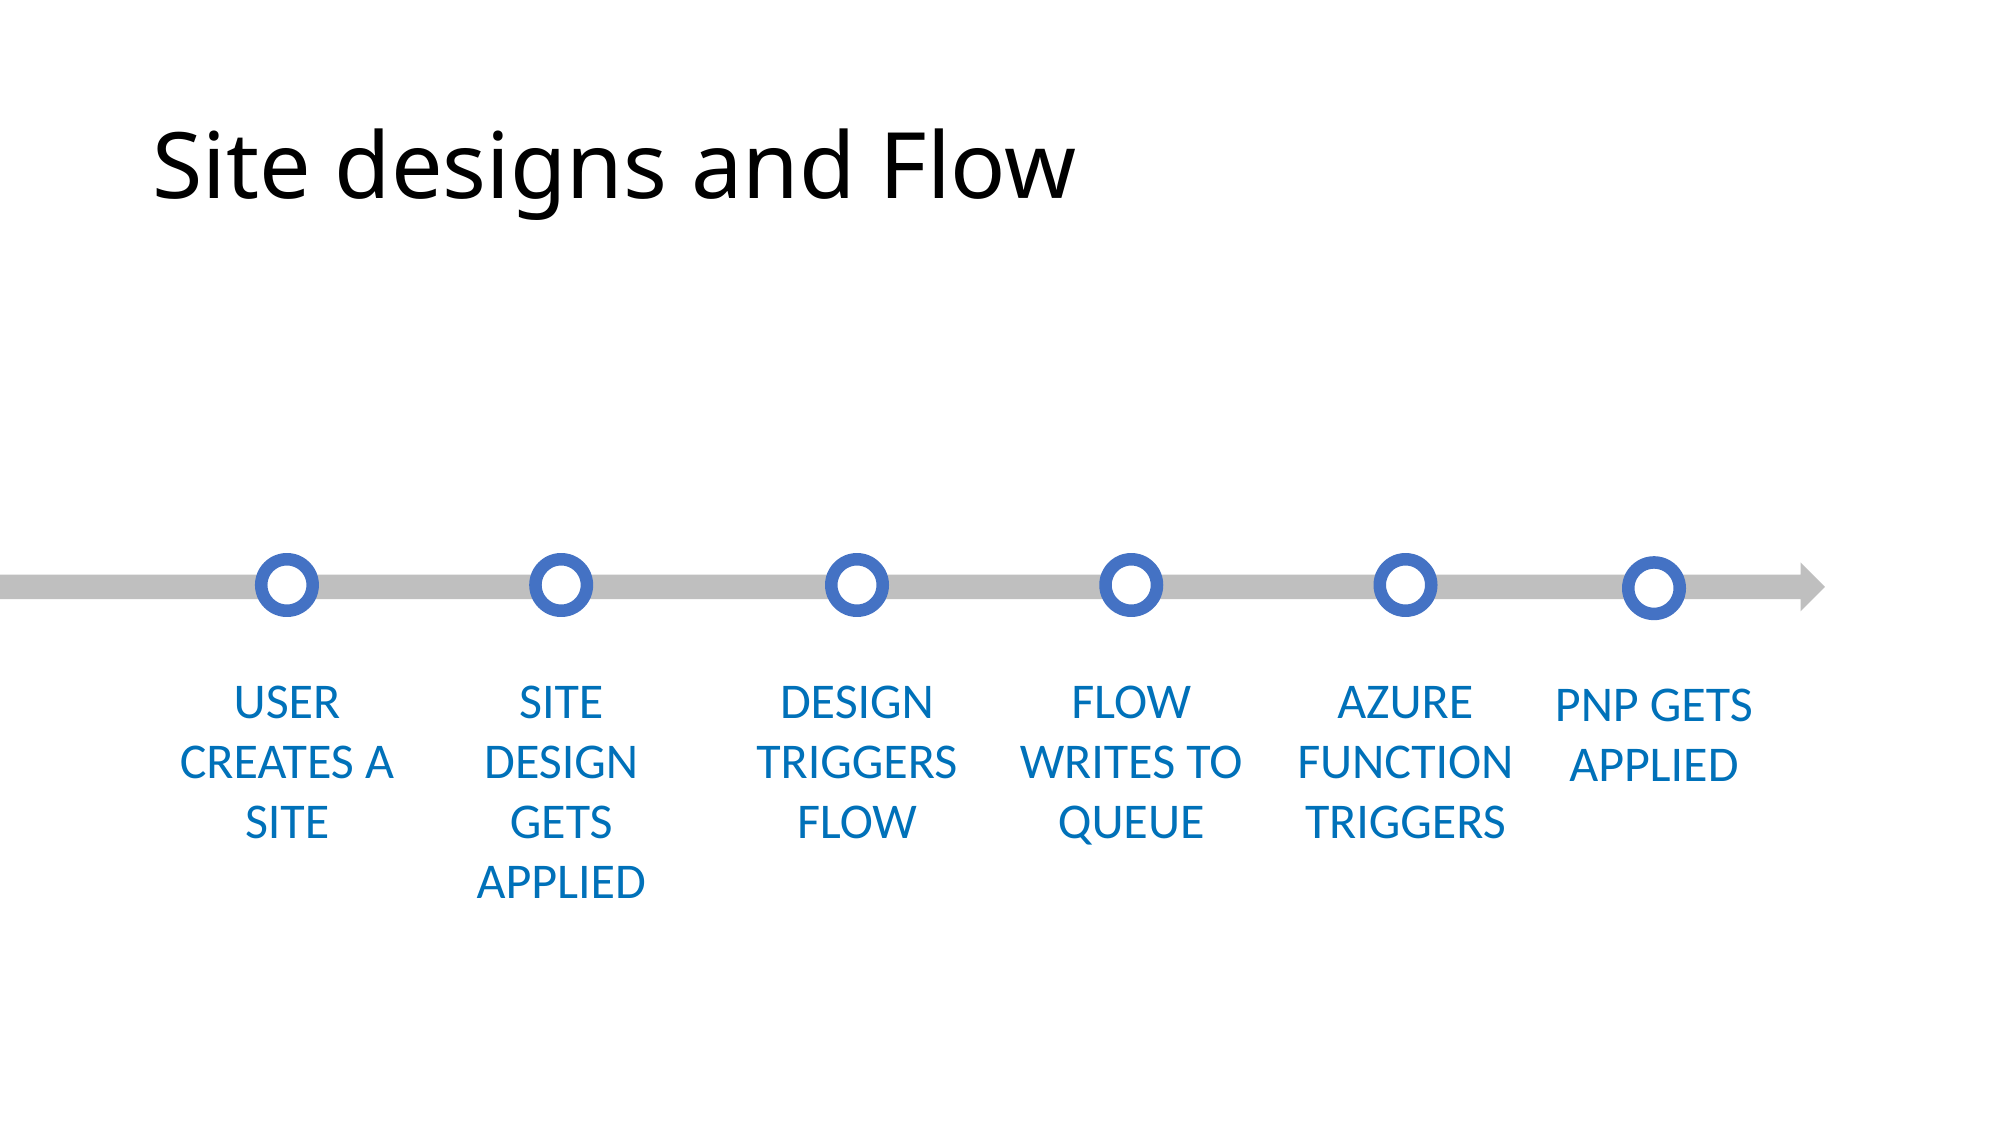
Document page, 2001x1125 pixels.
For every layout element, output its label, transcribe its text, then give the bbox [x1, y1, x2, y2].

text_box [994, 559, 1268, 798]
title Site designs and Flow [137, 59, 1863, 278]
text_box [692, 574, 719, 600]
text_box [1792, 562, 1825, 612]
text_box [142, 559, 431, 798]
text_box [431, 559, 692, 798]
text_box [0, 574, 142, 600]
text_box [1268, 559, 1543, 858]
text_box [719, 559, 995, 858]
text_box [1516, 562, 1792, 801]
